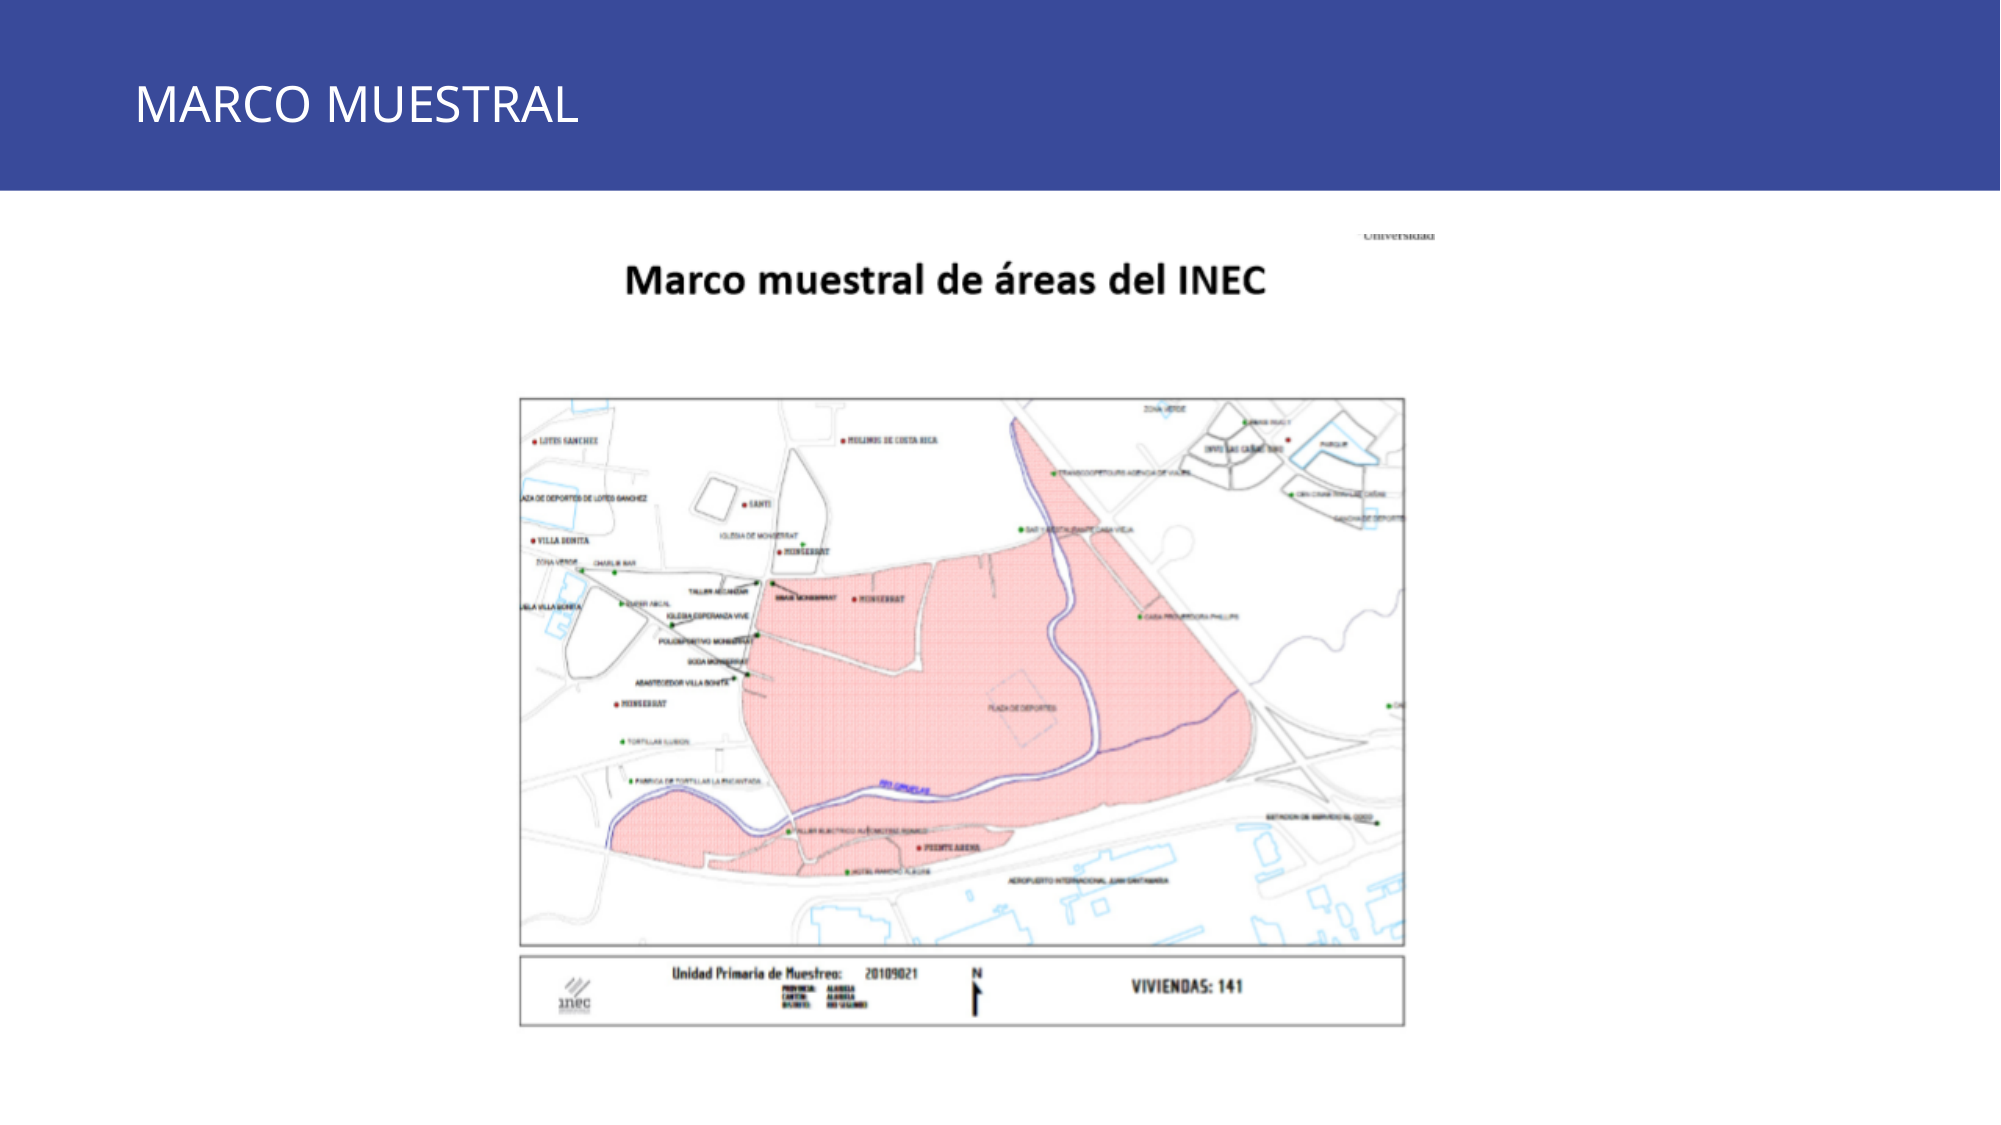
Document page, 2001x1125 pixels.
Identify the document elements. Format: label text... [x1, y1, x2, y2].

picture [476, 234, 1435, 1043]
text_box MARCO MUESTRAL [0, 0, 2000, 191]
